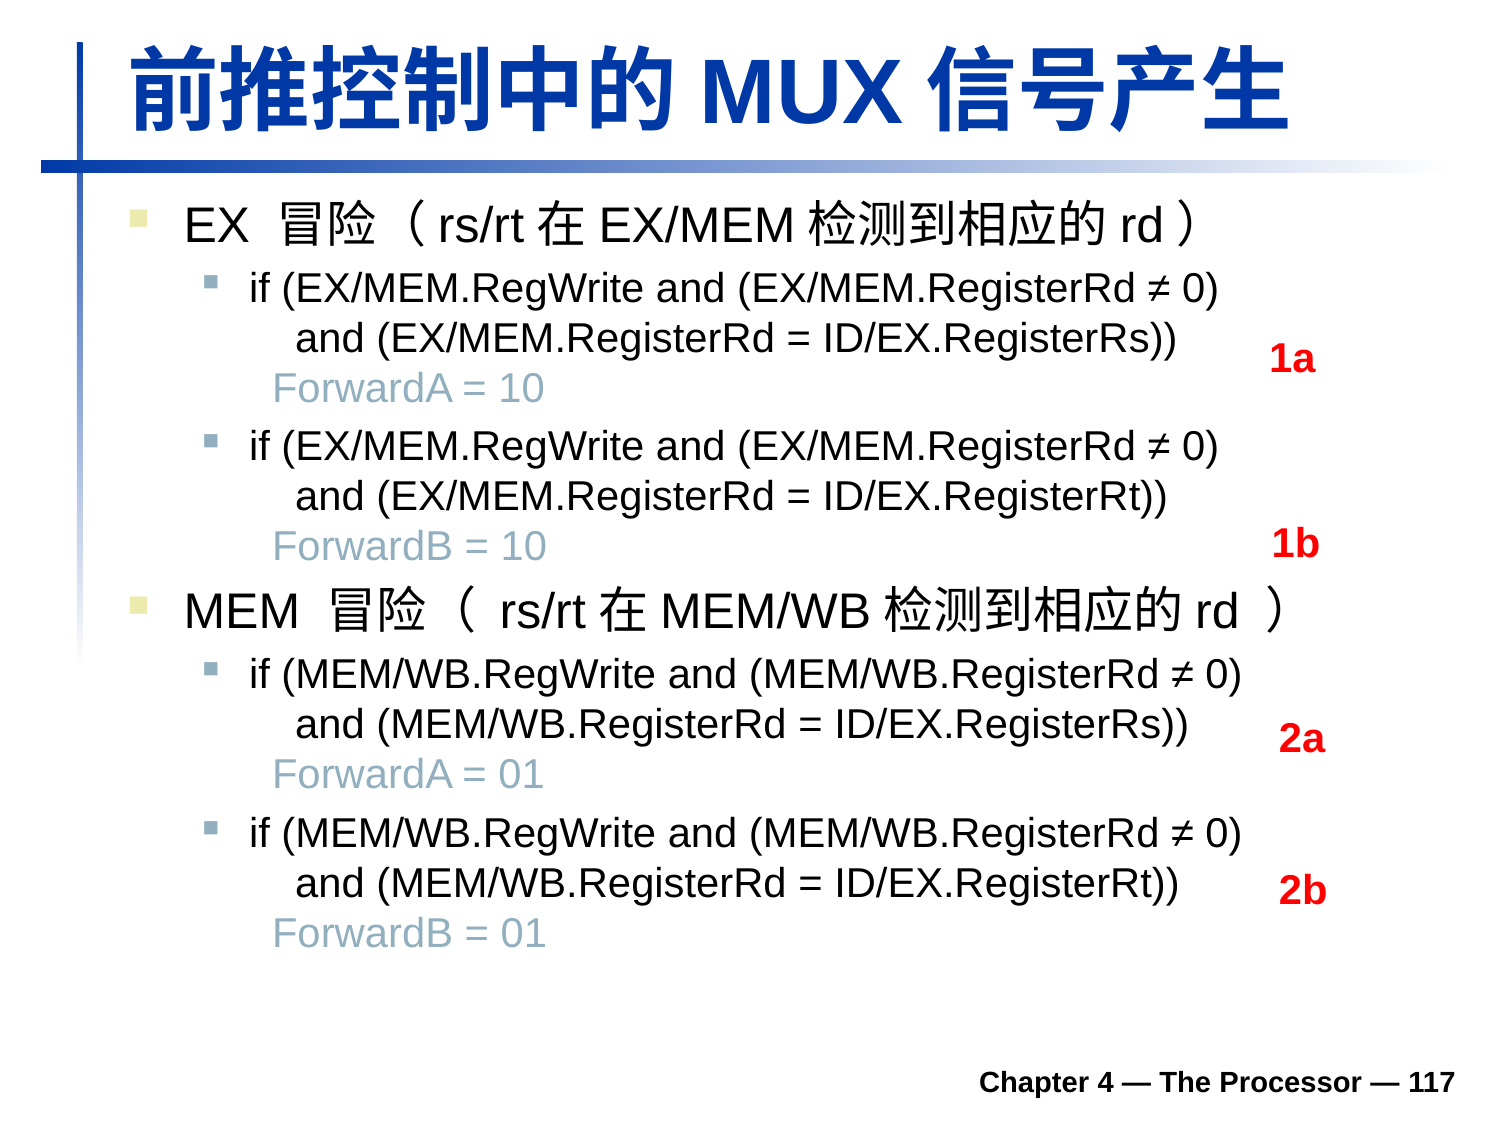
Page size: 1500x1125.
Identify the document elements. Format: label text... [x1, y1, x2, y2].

table_cell 3 [722, 161, 726, 173]
footer Chapter 4 — The Processor — 117 [277, 1046, 1471, 1106]
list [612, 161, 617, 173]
title 前推控制中的MUX信号产生 [112, 22, 1468, 149]
list EX 冒险（rs/rt在EX/MEM检测到相应的rd） if (EX/MEM.RegWrite and (EX/MEM.RegisterRd ≠ 0) and (EX/MEM.RegisterRd = ID/EX.RegisterRs)) ForwardA = 10 if (EX/MEM.RegWrite and (EX/MEM.RegisterRd ≠ 0) and (EX/MEM.RegisterRd = ID/EX.RegisterRt)) ForwardB = 10 MEM 冒险（ rs/rt在MEM/WB检测到相应的rd ） if (MEM/WB.RegWrite and (MEM/WB.RegisterRd ≠ 0) and (MEM/WB.RegisterRd = ID/EX.RegisterRs)) ForwardA = 01 if (MEM/WB.RegWrite and (MEM/WB.RegisterRd ≠ 0) and (MEM/WB.RegisterRd = ID/EX.RegisterRt)) ForwardB = 01 [112, 184, 1469, 1024]
text_box 1b [1256, 508, 1336, 574]
text_box 2b [1264, 855, 1343, 921]
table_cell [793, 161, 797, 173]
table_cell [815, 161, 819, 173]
text_box 2a [1264, 703, 1341, 768]
text_box 1a [1254, 323, 1331, 389]
table_cell Yes [667, 161, 672, 173]
table_cell 3 [700, 161, 706, 173]
